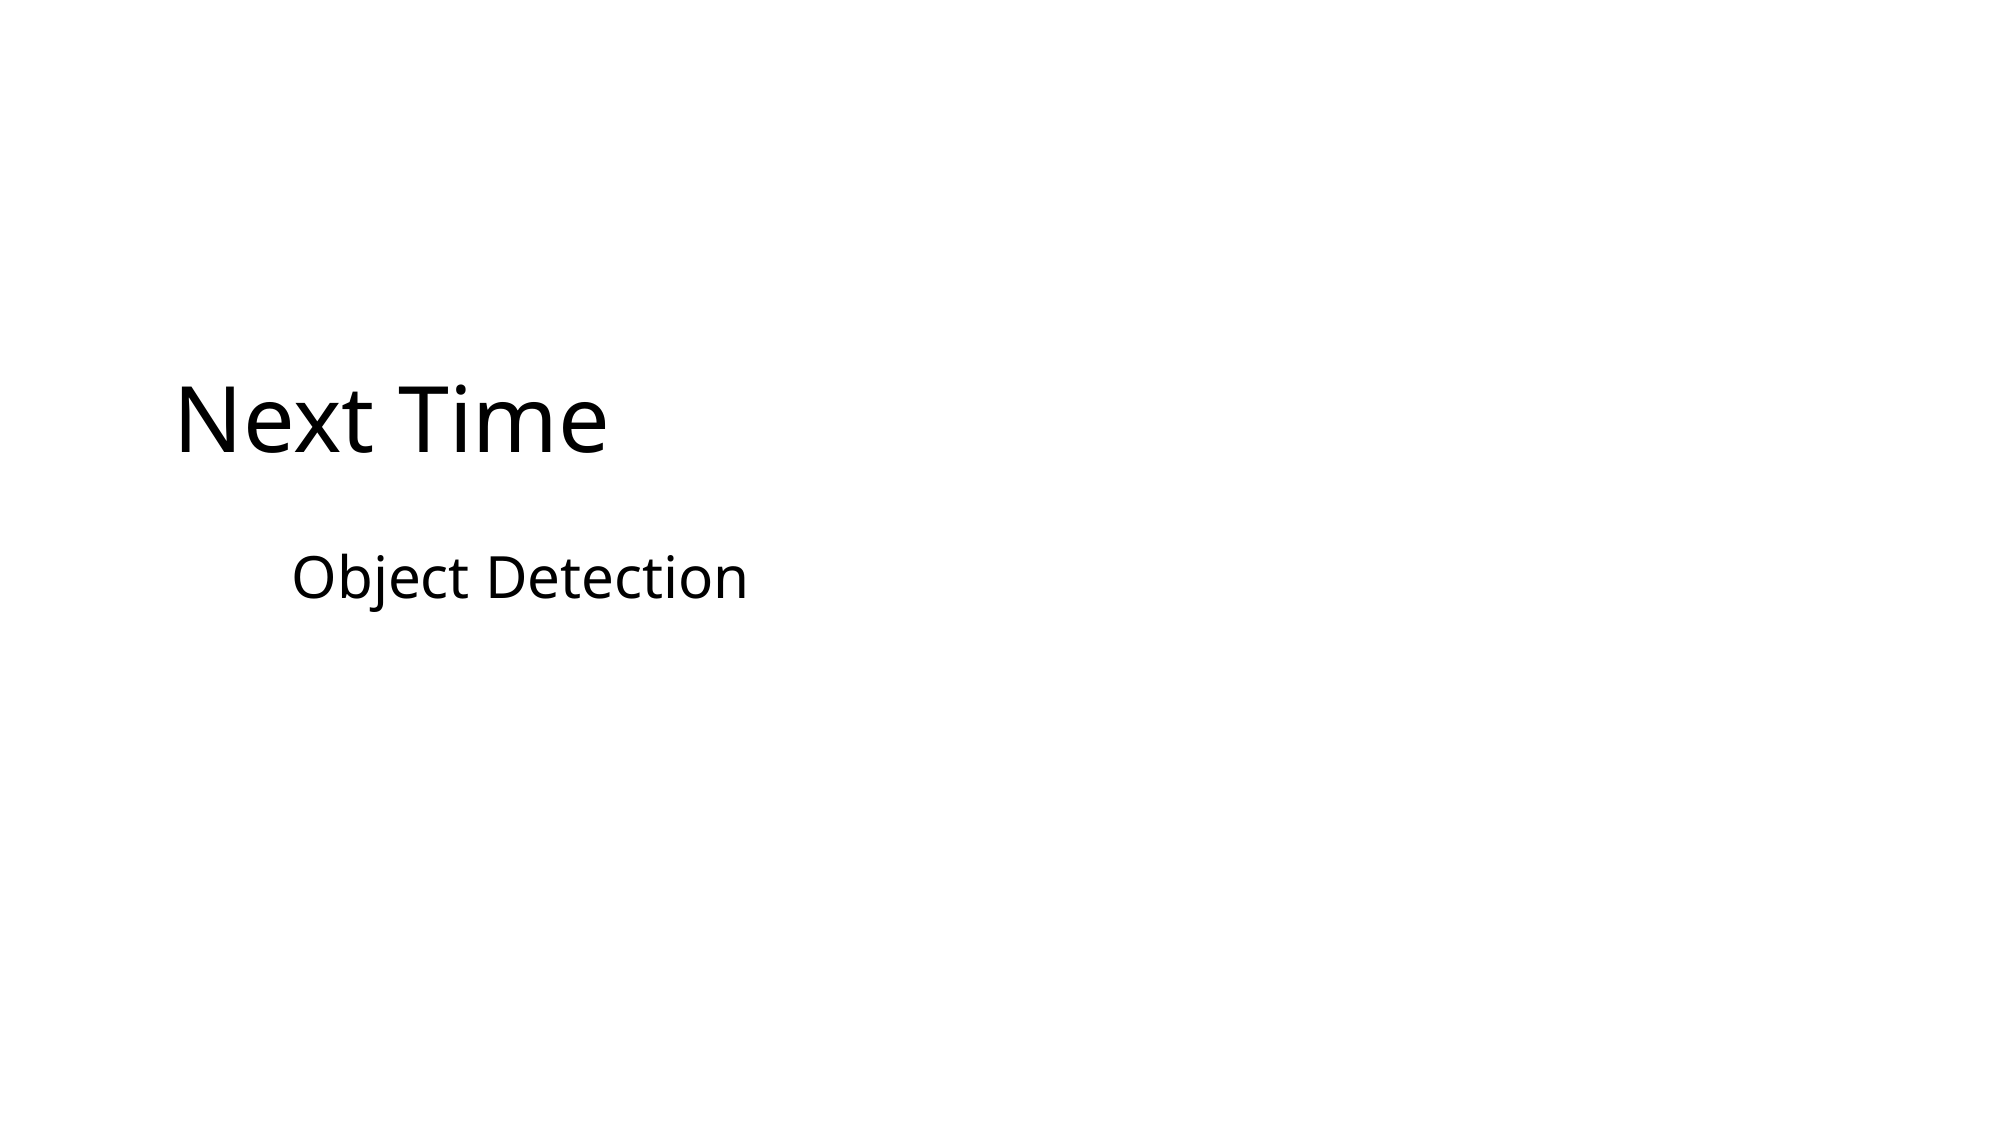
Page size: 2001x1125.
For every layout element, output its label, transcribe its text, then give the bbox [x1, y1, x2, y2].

text_box Object Detection [277, 532, 765, 618]
text_box Next Time [158, 365, 2000, 584]
